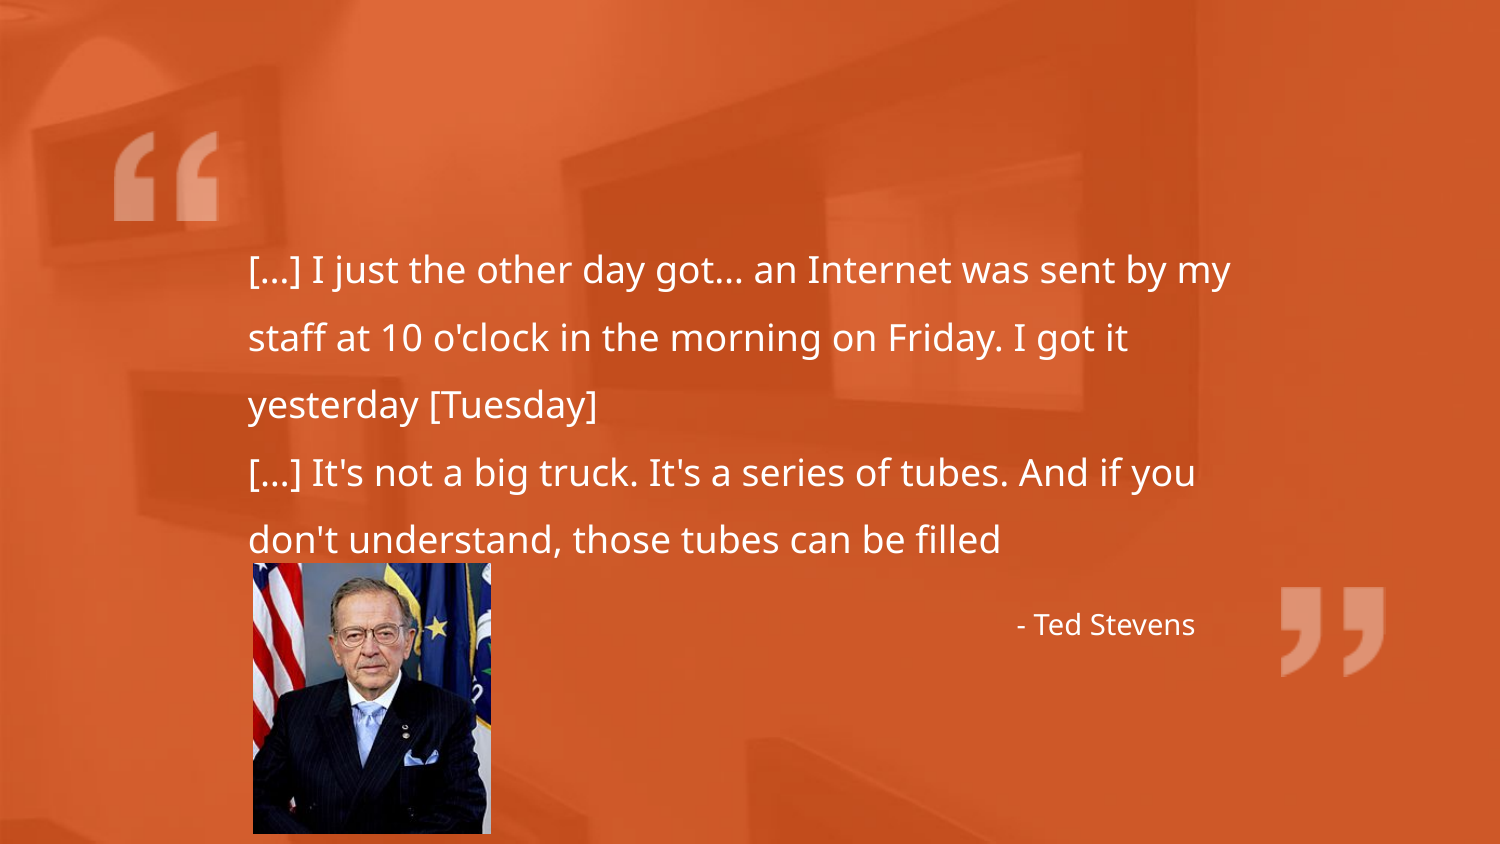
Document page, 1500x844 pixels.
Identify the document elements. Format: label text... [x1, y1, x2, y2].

list - Ted Stevens [702, 599, 1211, 682]
subtitle […] I just the other day got… an Internet was sent by my staff at 10 o'clock in the morning on Friday. I got it yesterday [Tuesday] […] It's not a big truck. It's a series of tubes. And if you don't understand, those tubes can be filled [218, 185, 1282, 599]
picture [0, 0, 1500, 844]
